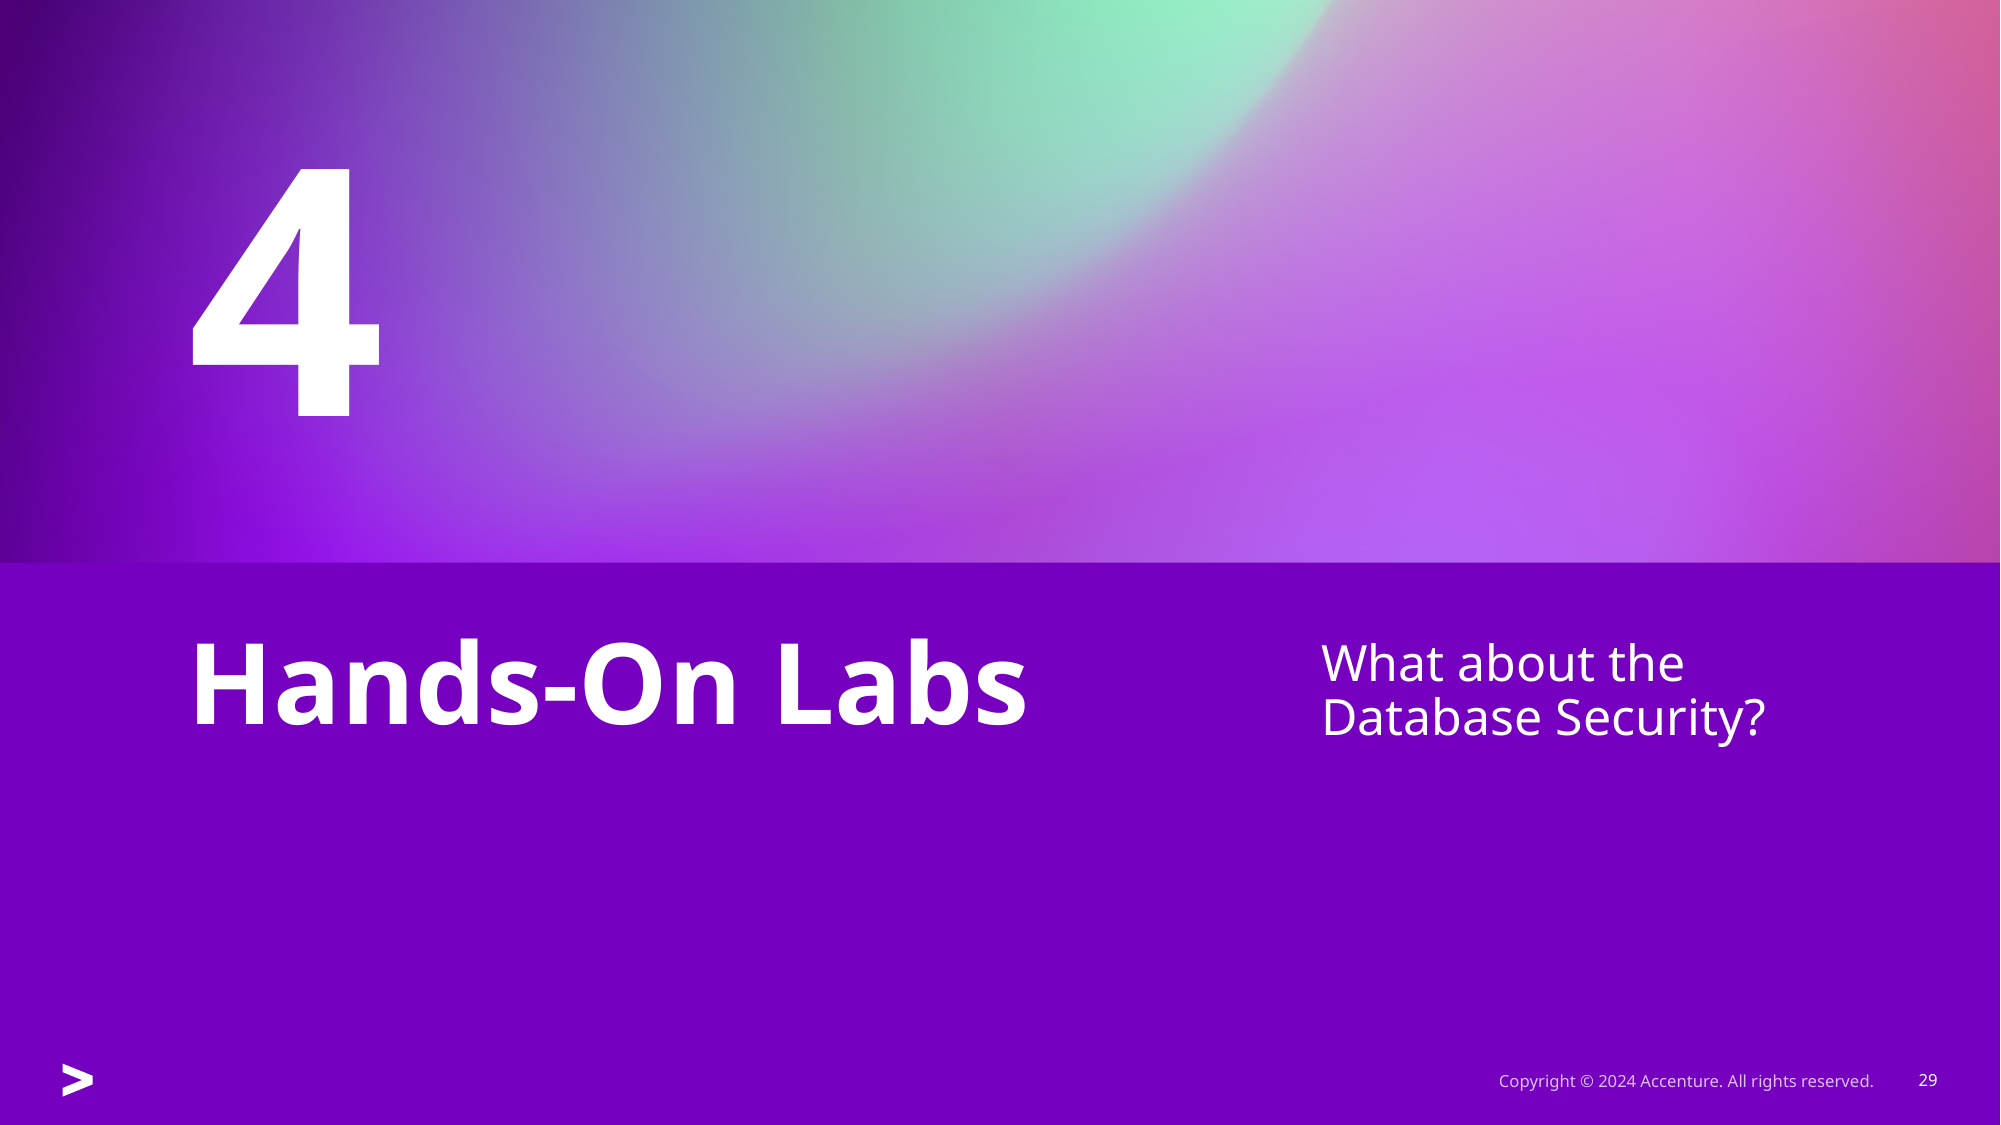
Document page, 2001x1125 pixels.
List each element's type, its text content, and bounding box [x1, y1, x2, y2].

footer Copyright © 2024 Accenture. All rights reserved. [1200, 1064, 1875, 1097]
slide_number 29 [1883, 1064, 1938, 1098]
list 4 [187, 137, 1203, 498]
list What about the Database Security? [1321, 638, 1813, 1036]
picture [0, 0, 2000, 562]
title Hands-On Labs [187, 638, 1203, 1036]
